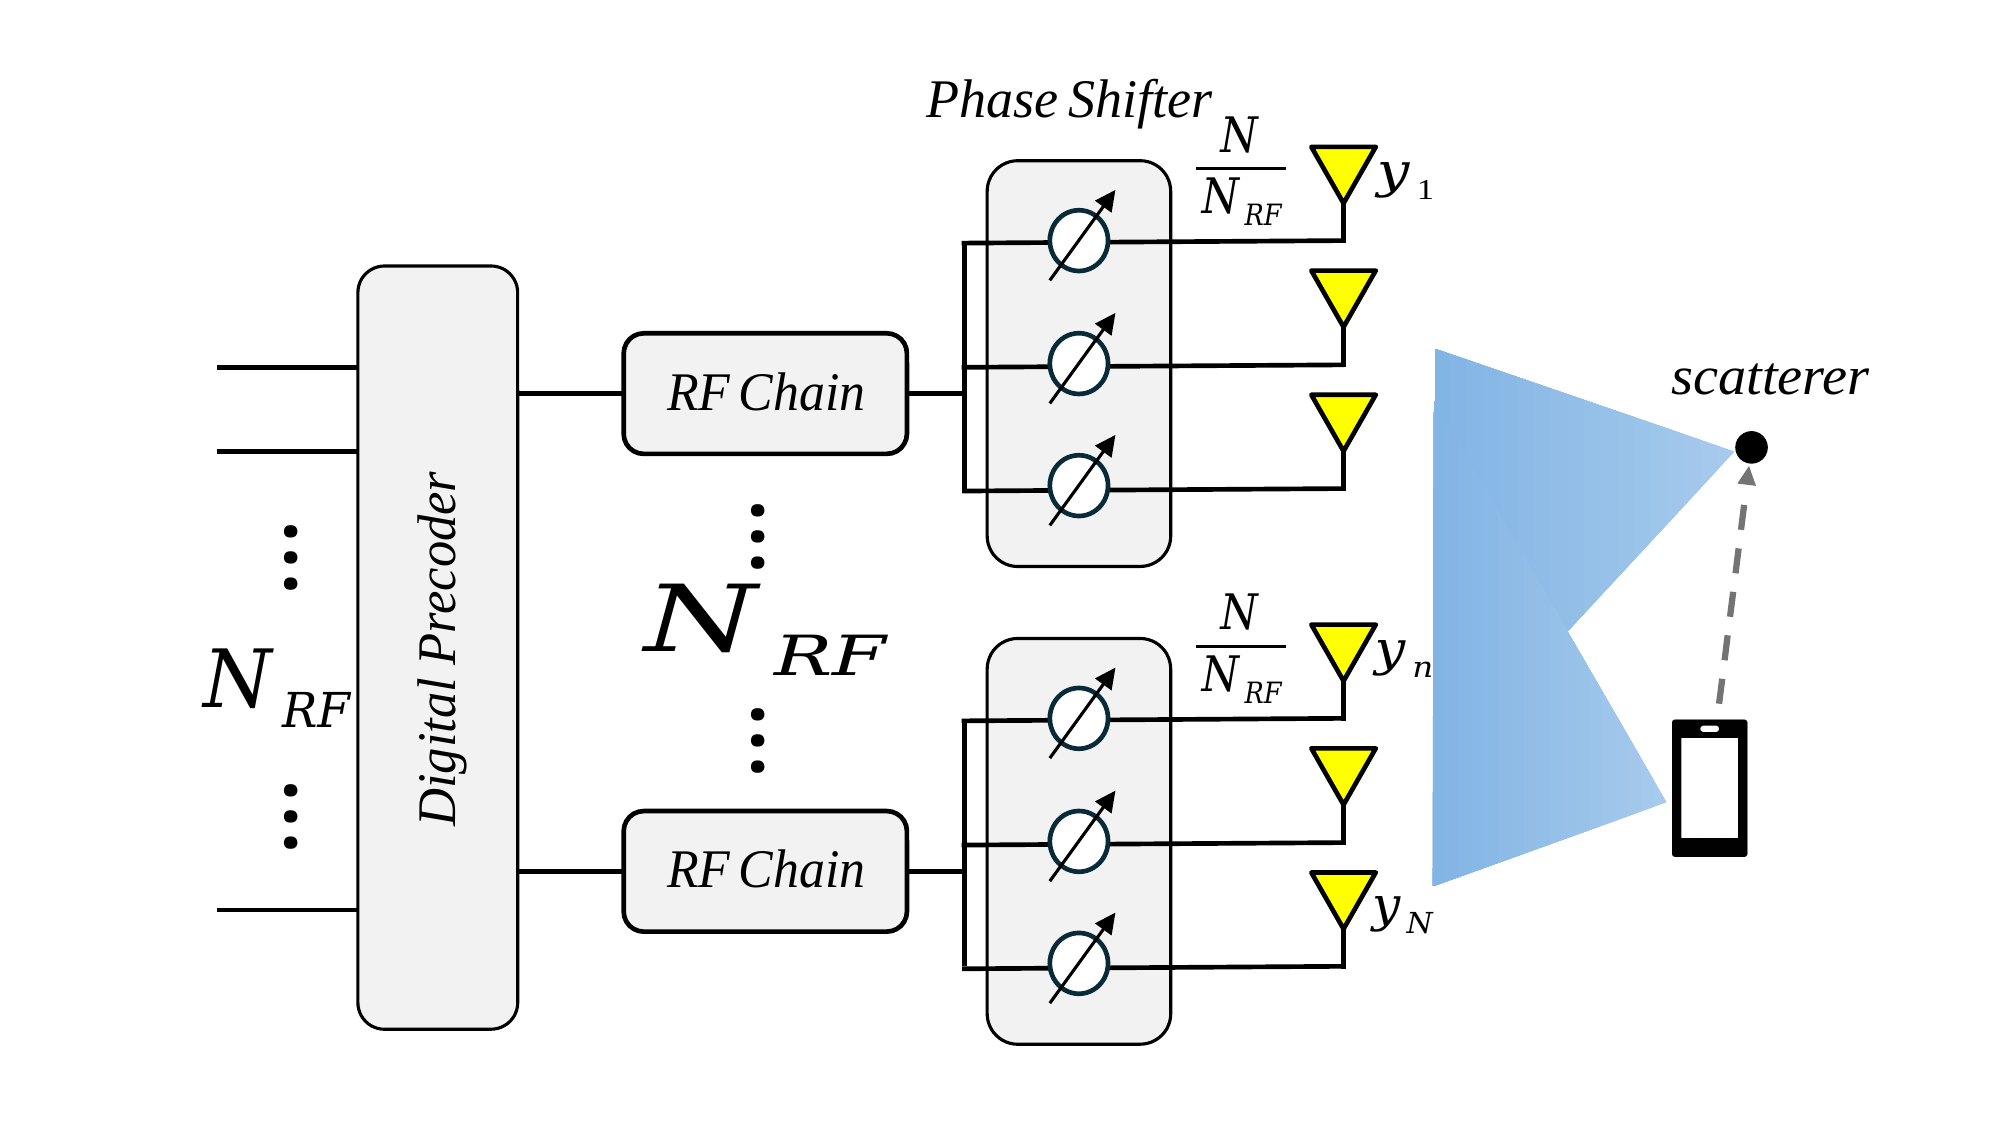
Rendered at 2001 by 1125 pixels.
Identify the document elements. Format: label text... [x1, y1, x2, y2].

text_box [356, 264, 520, 1031]
text_box [1433, 346, 1735, 632]
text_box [1707, 465, 1750, 712]
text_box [1633, 712, 1785, 864]
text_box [961, 146, 1377, 567]
text_box [622, 331, 909, 456]
text_box … [196, 517, 317, 597]
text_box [961, 624, 1377, 1045]
text_box … [196, 777, 317, 857]
text_box [1733, 429, 1770, 466]
text_box … [663, 497, 784, 577]
text_box … [663, 701, 784, 781]
text_box [622, 809, 909, 934]
text_box [1430, 395, 1633, 889]
